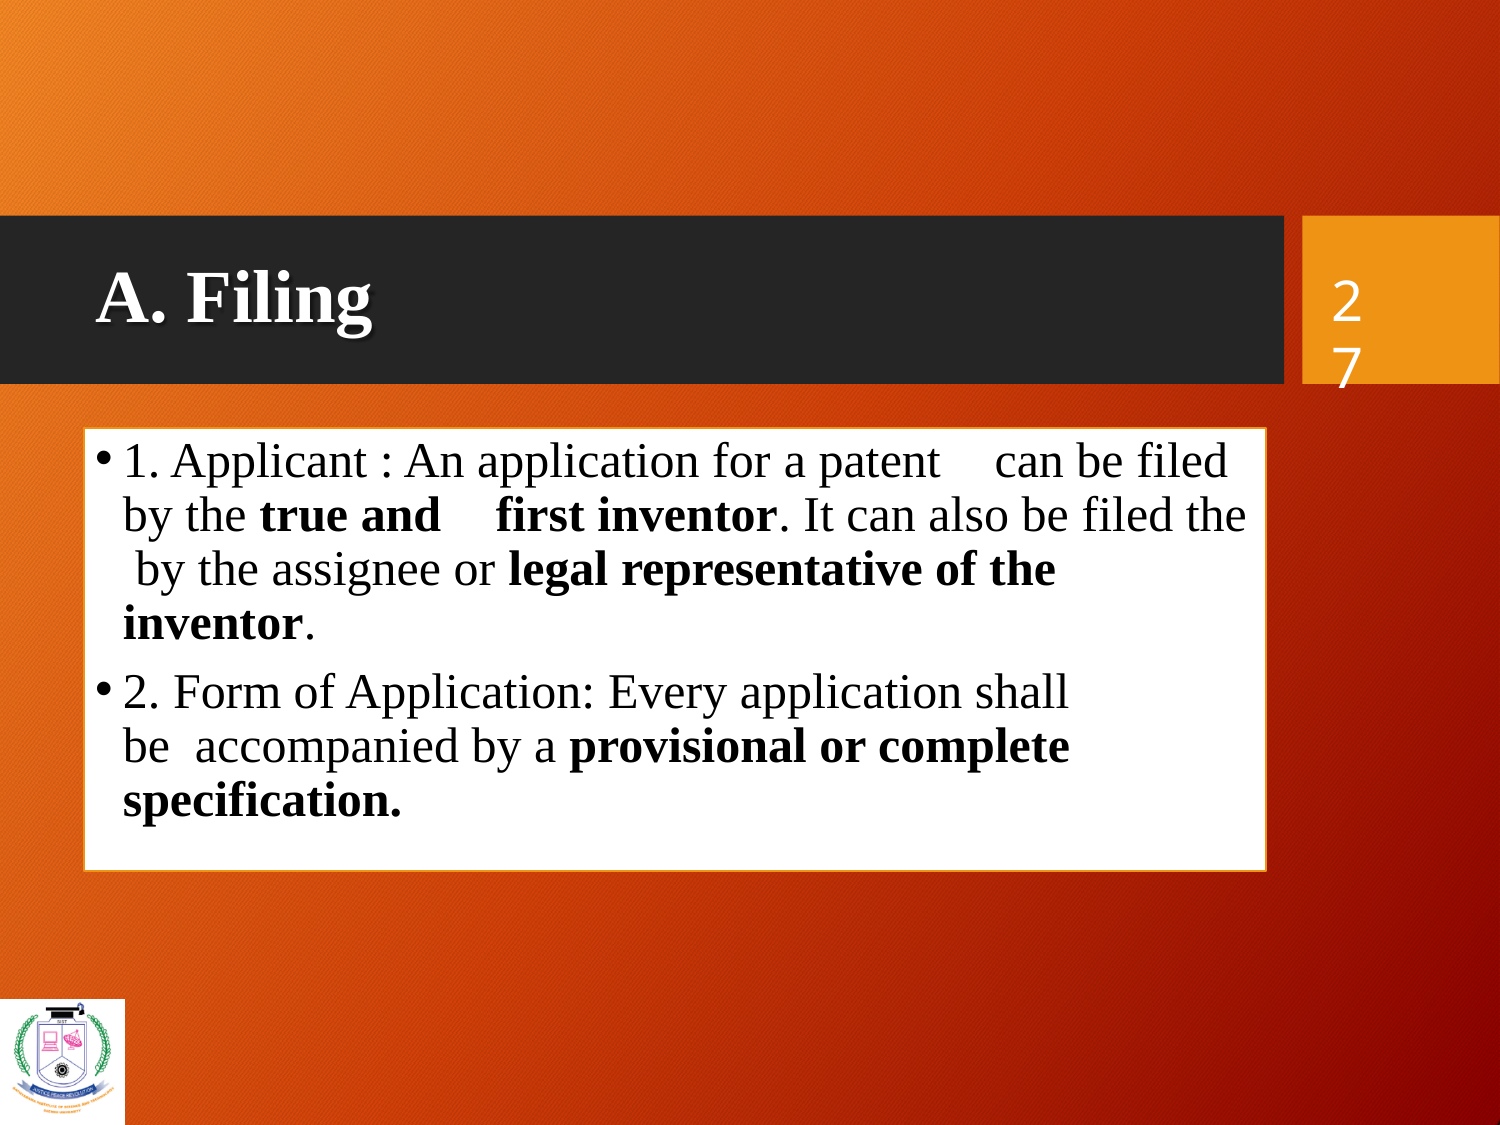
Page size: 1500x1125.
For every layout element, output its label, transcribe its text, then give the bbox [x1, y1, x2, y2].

text_box [83, 428, 1267, 871]
title A. Filing [93, 246, 376, 424]
text_box [48, 226, 425, 392]
text_box [1302, 215, 1500, 384]
text_box 27 [1329, 263, 1392, 400]
text_box [0, 215, 1285, 384]
text_box 1. Applicant : An application for a patent can be filed by the true and first inventor. It can also be filed the by the assignee or legal representative of the inventor. 2. Form of Application: Every application shall be accompanied by a provisional or complete specification. [93, 424, 1253, 827]
picture [0, 0, 1500, 1125]
